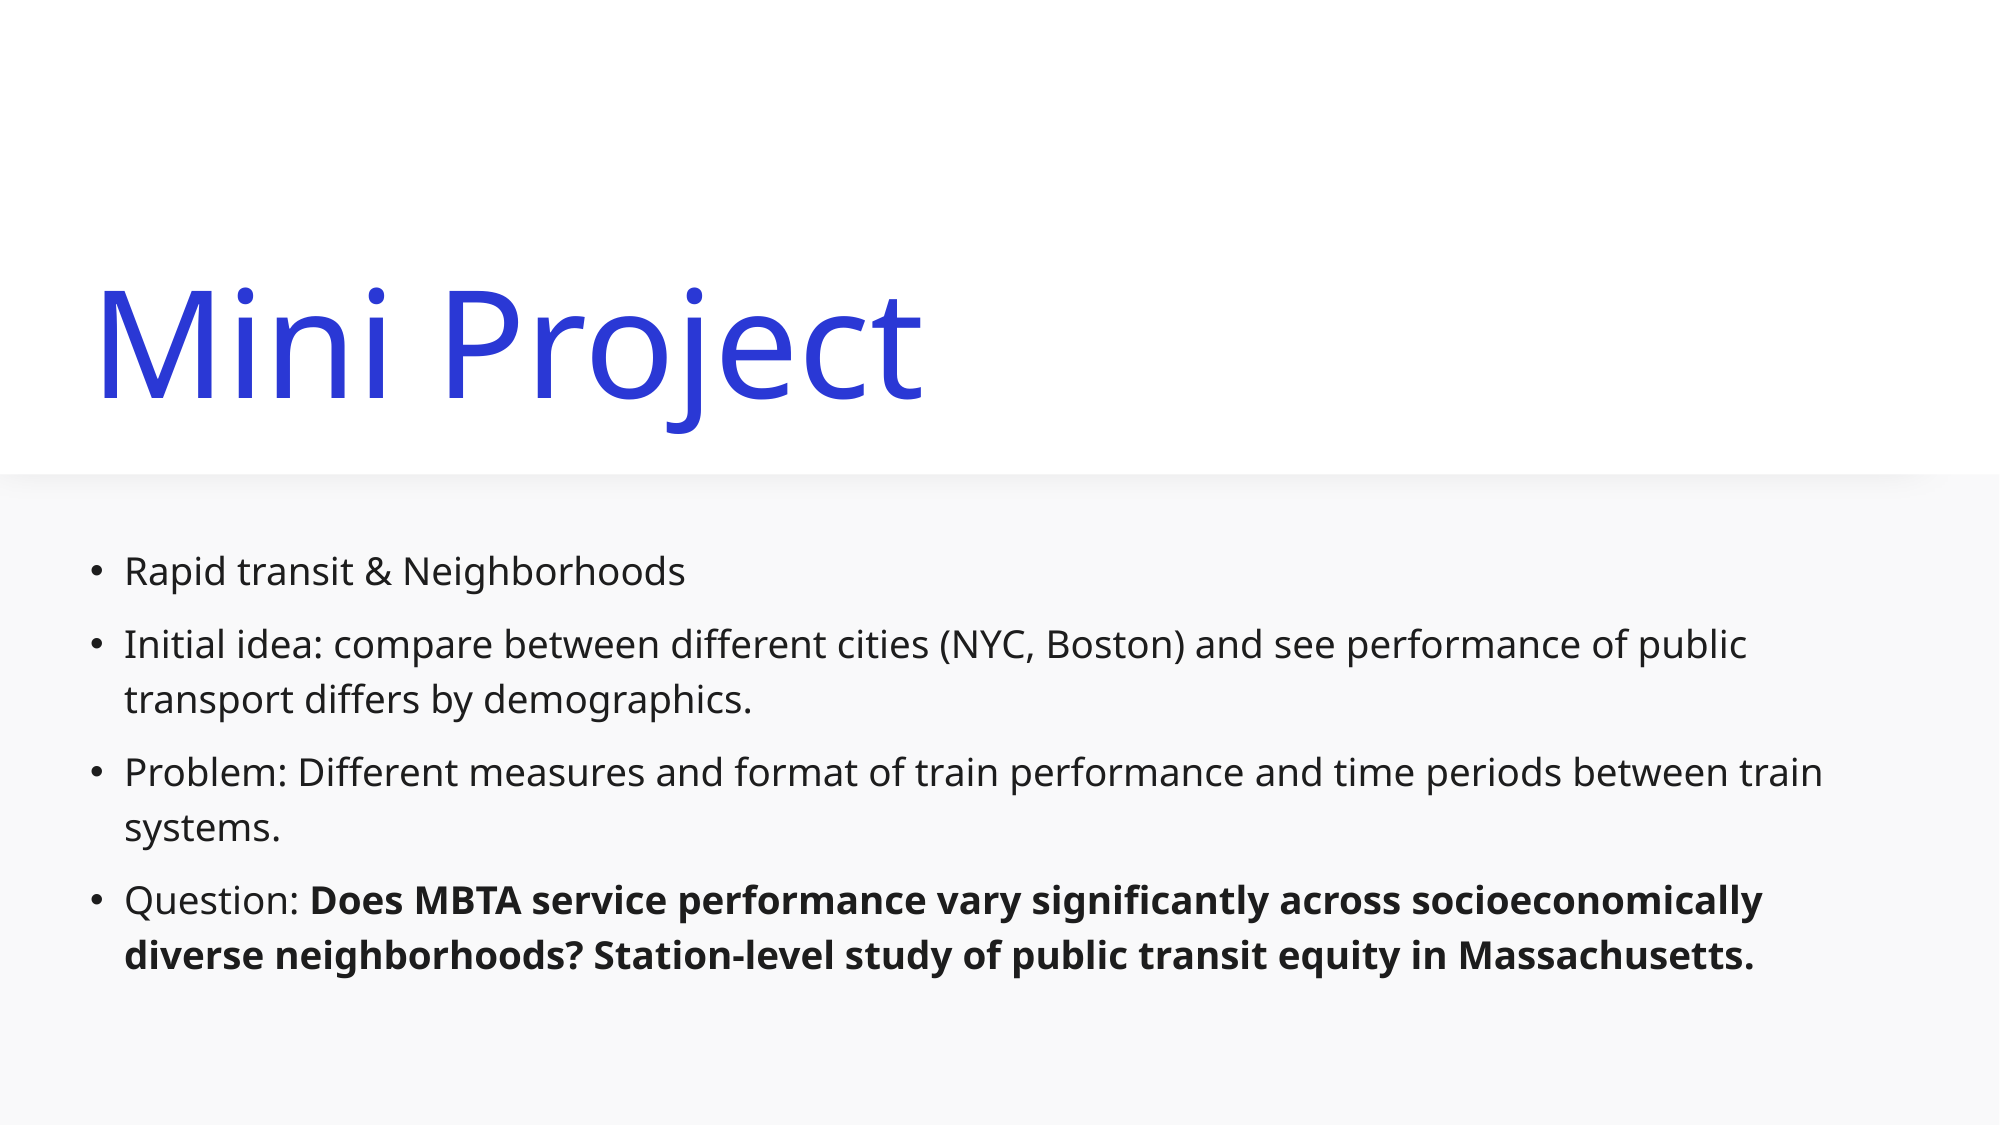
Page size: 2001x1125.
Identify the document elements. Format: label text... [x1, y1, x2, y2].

list Rapid transit & Neighborhoods Initial idea: compare between different cities (NYC, Boston) and see performance of public transport differs by demographics. Problem: Different measures and format of train performance and time periods between train systems. Question: Does MBTA service performance vary significantly across socioeconomically diverse neighborhoods? Station-level study of public transit equity in Massachusetts. [75, 530, 1897, 989]
title Mini Project [75, 75, 1635, 439]
